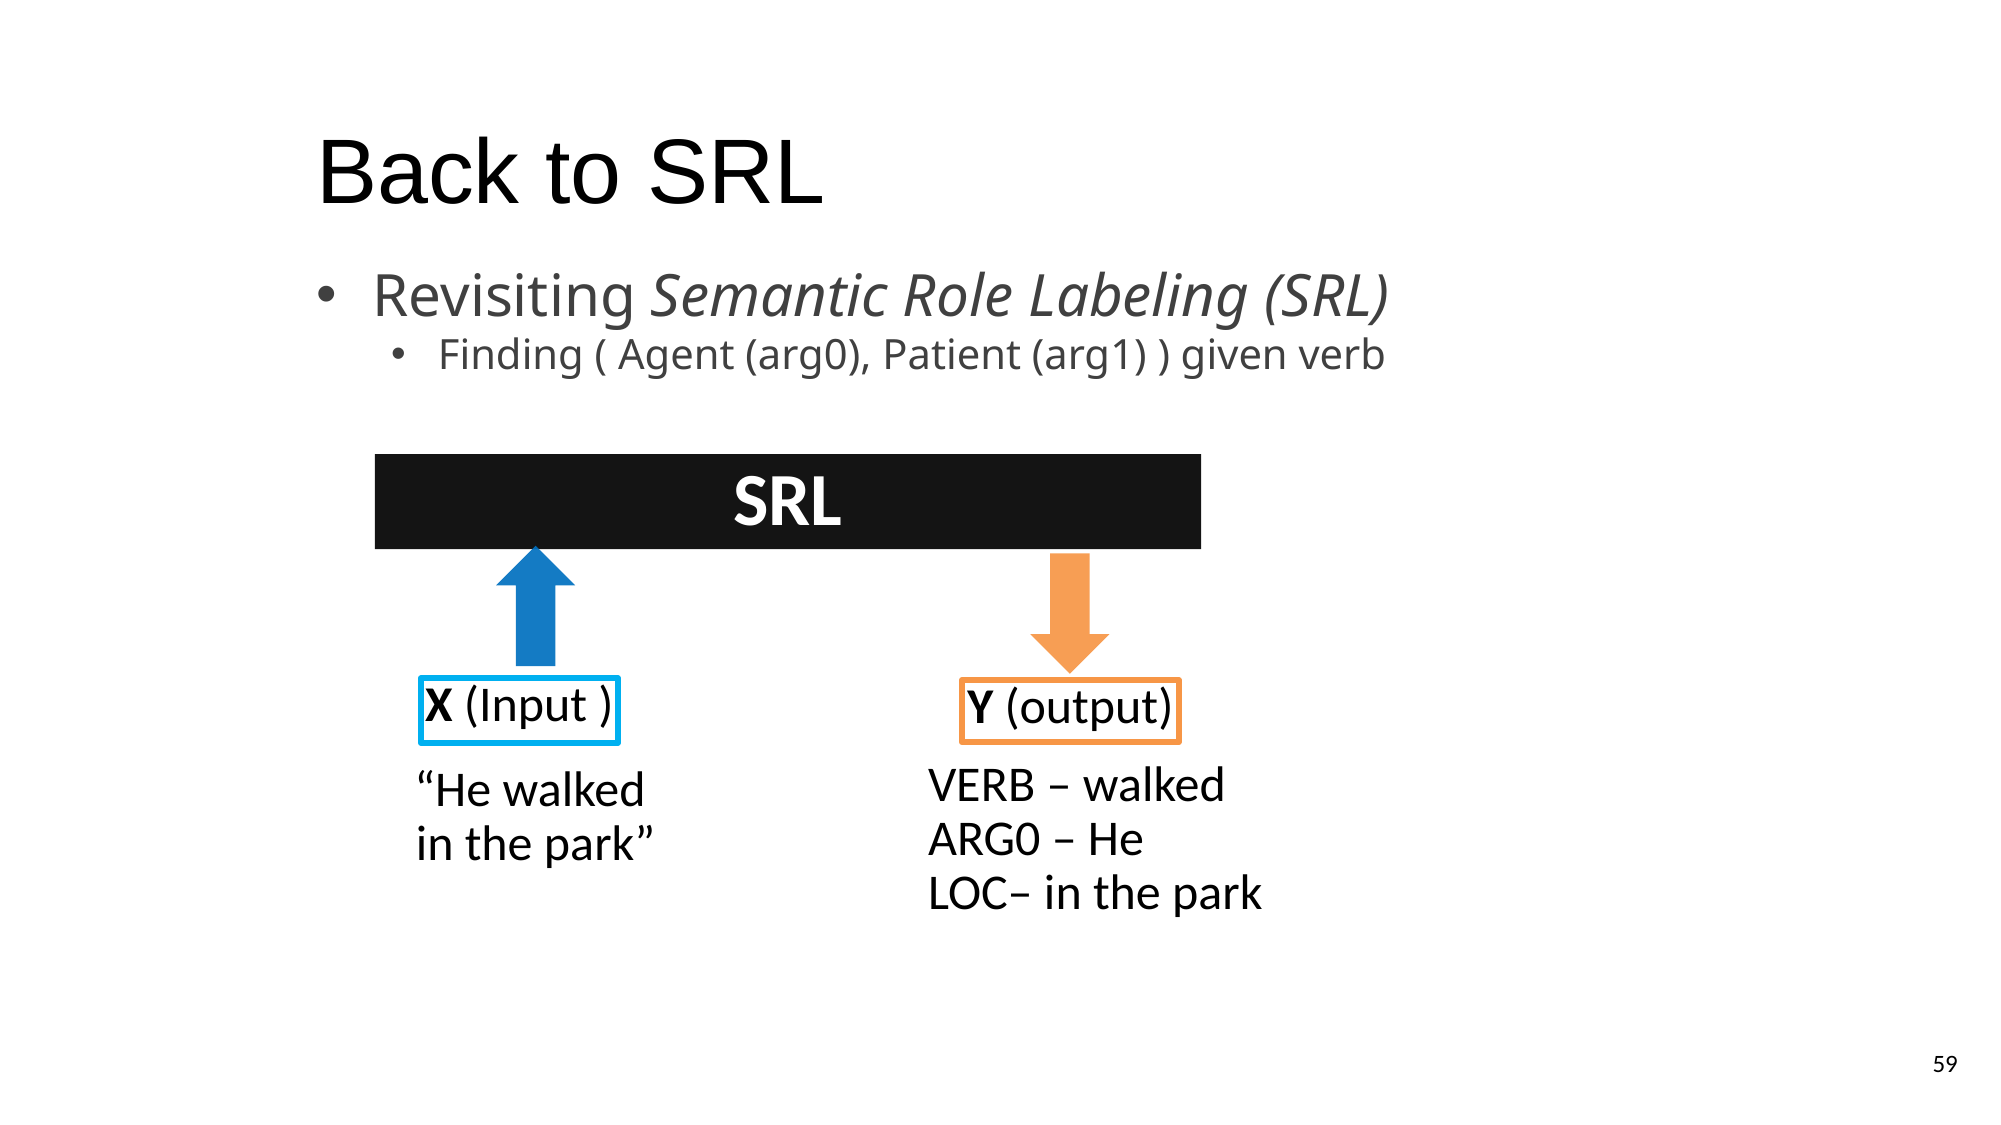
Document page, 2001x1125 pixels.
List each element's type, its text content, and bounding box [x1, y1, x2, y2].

text_box VERB – walked ARG0 – He LOC– in the park [928, 758, 1263, 952]
text_box “He walked in the park” [368, 763, 703, 875]
slide_number 58 [1853, 1019, 1974, 1106]
list Revisiting Semantic Role Labeling (SRL) Finding ( Agent (arg0), Patient (arg1) ) given verb [301, 243, 1699, 991]
title Back to SRL [301, 97, 1750, 223]
